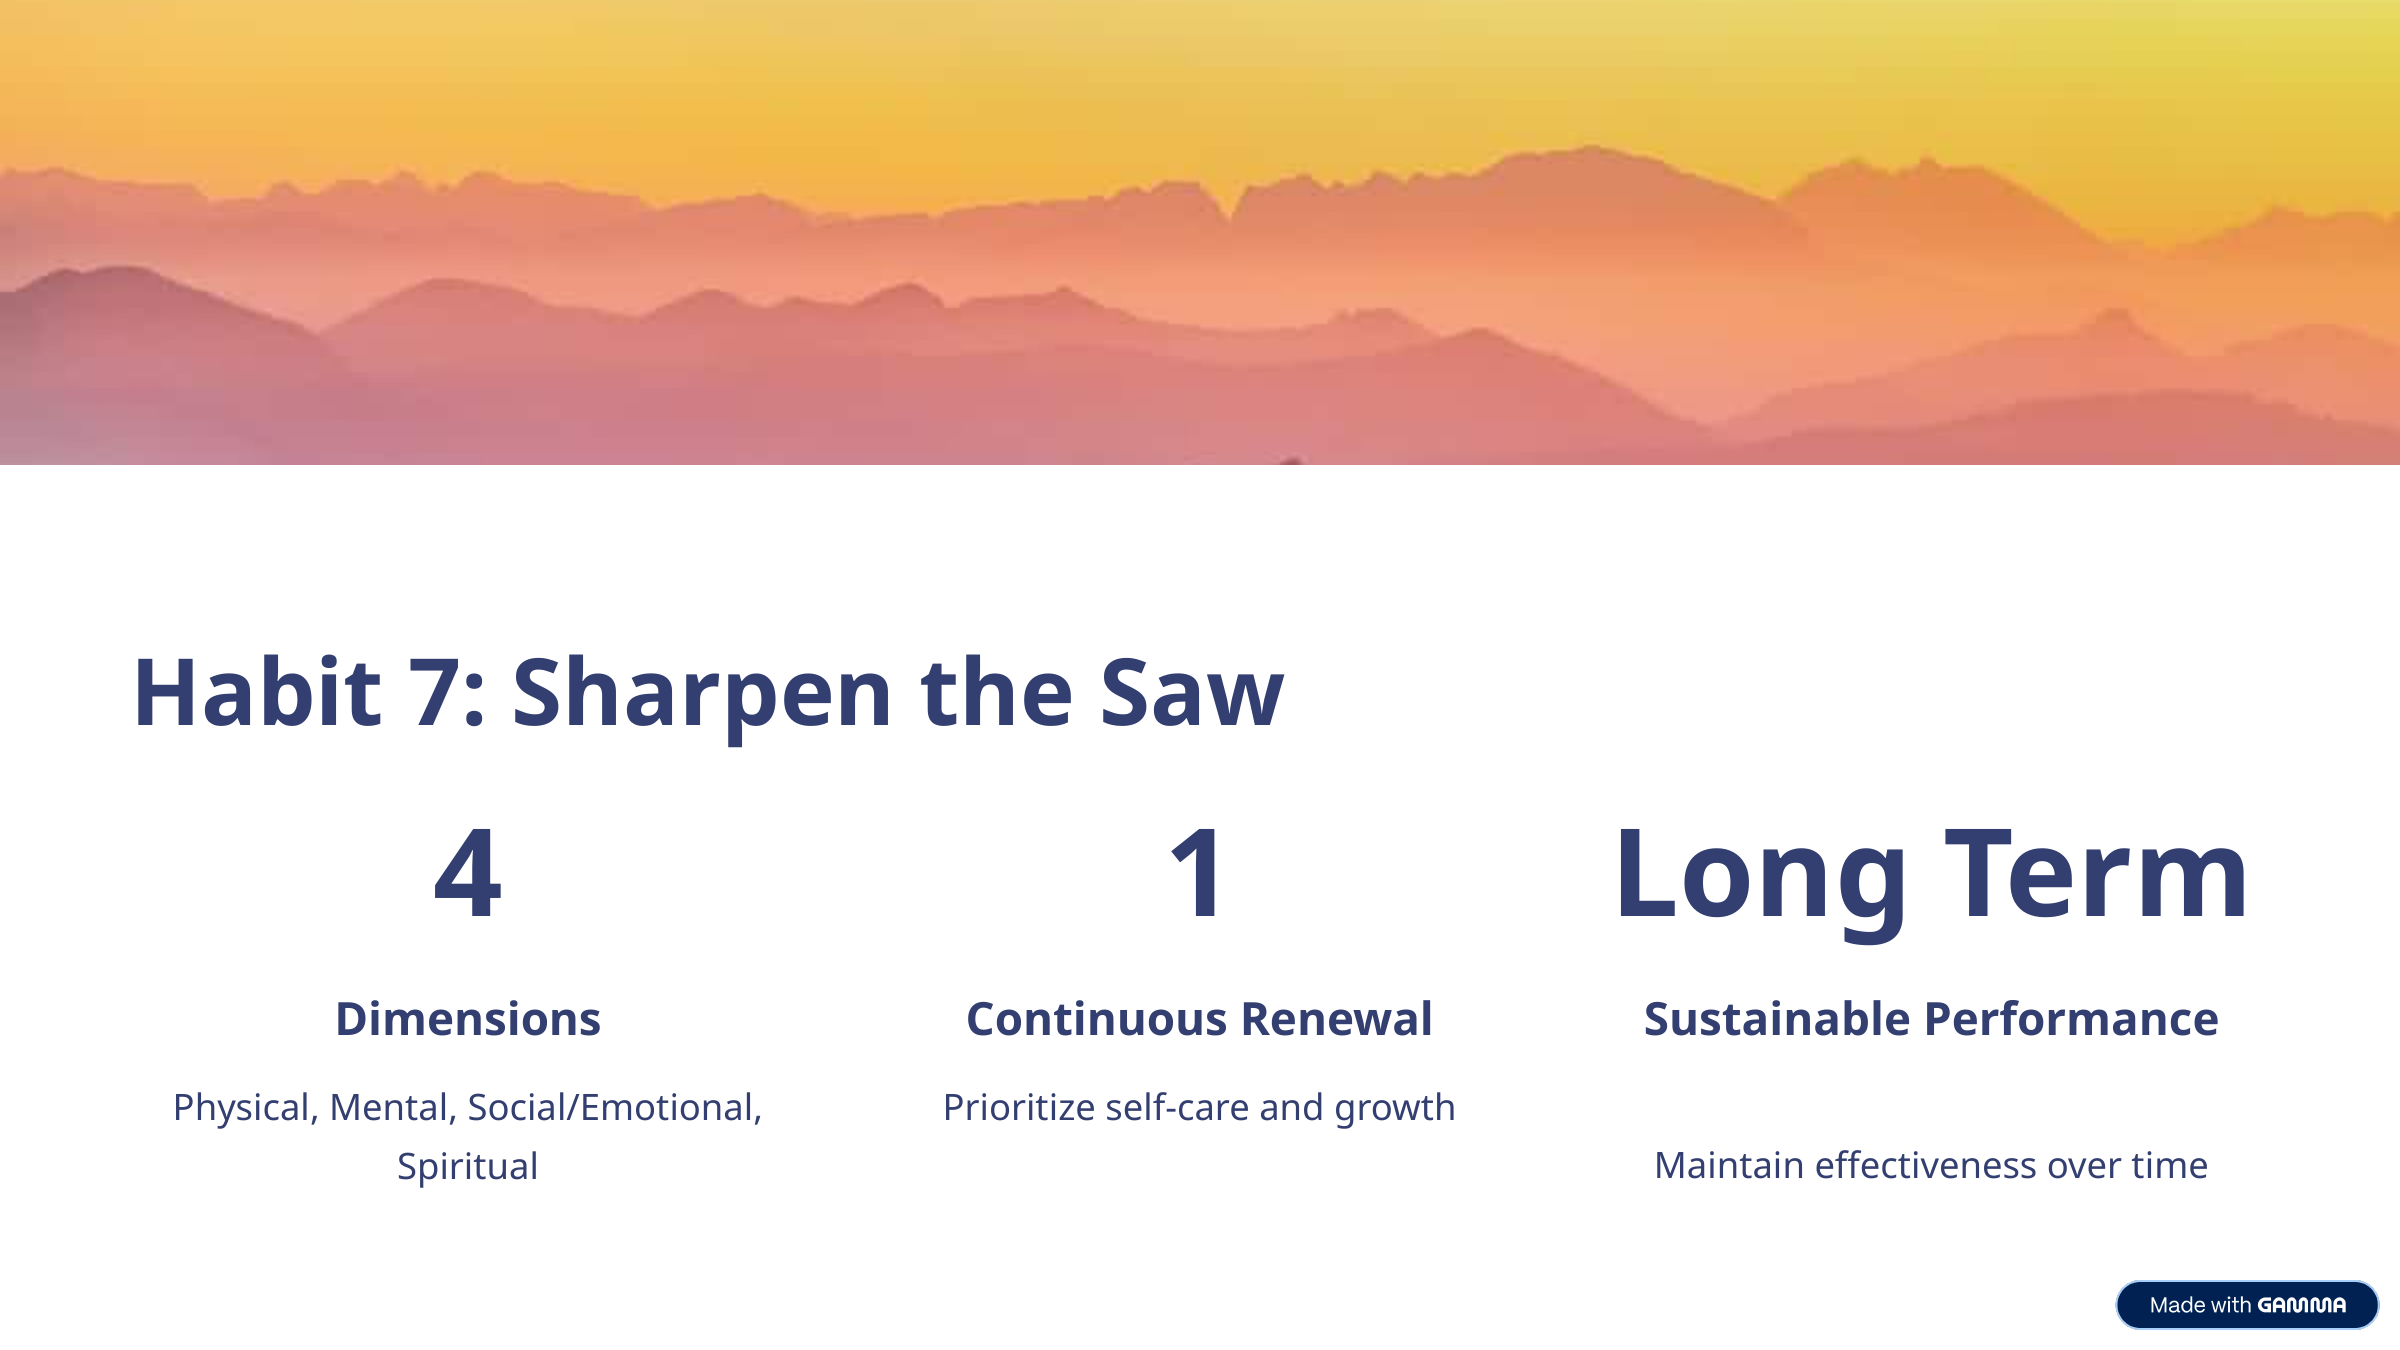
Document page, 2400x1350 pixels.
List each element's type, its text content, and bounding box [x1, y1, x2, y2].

picture [2106, 1271, 2389, 1339]
text_box Habit 7: Sharpen the Saw [130, 627, 1599, 745]
text_box Sustainable Performance [1593, 987, 2270, 1104]
text_box Dimensions [235, 987, 701, 1046]
text_box Long Term [1593, 818, 2270, 942]
text_box 4 [130, 818, 807, 942]
text_box Prioritize self-care and growth [861, 1068, 1538, 1128]
text_box Physical, Mental, Social/Emotional, Spiritual [130, 1068, 807, 1188]
text_box 1 [861, 818, 1538, 942]
picture [0, 0, 2400, 466]
text_box Continuous Renewal [901, 987, 1499, 1046]
text_box Maintain effectiveness over time [1593, 1126, 2270, 1186]
